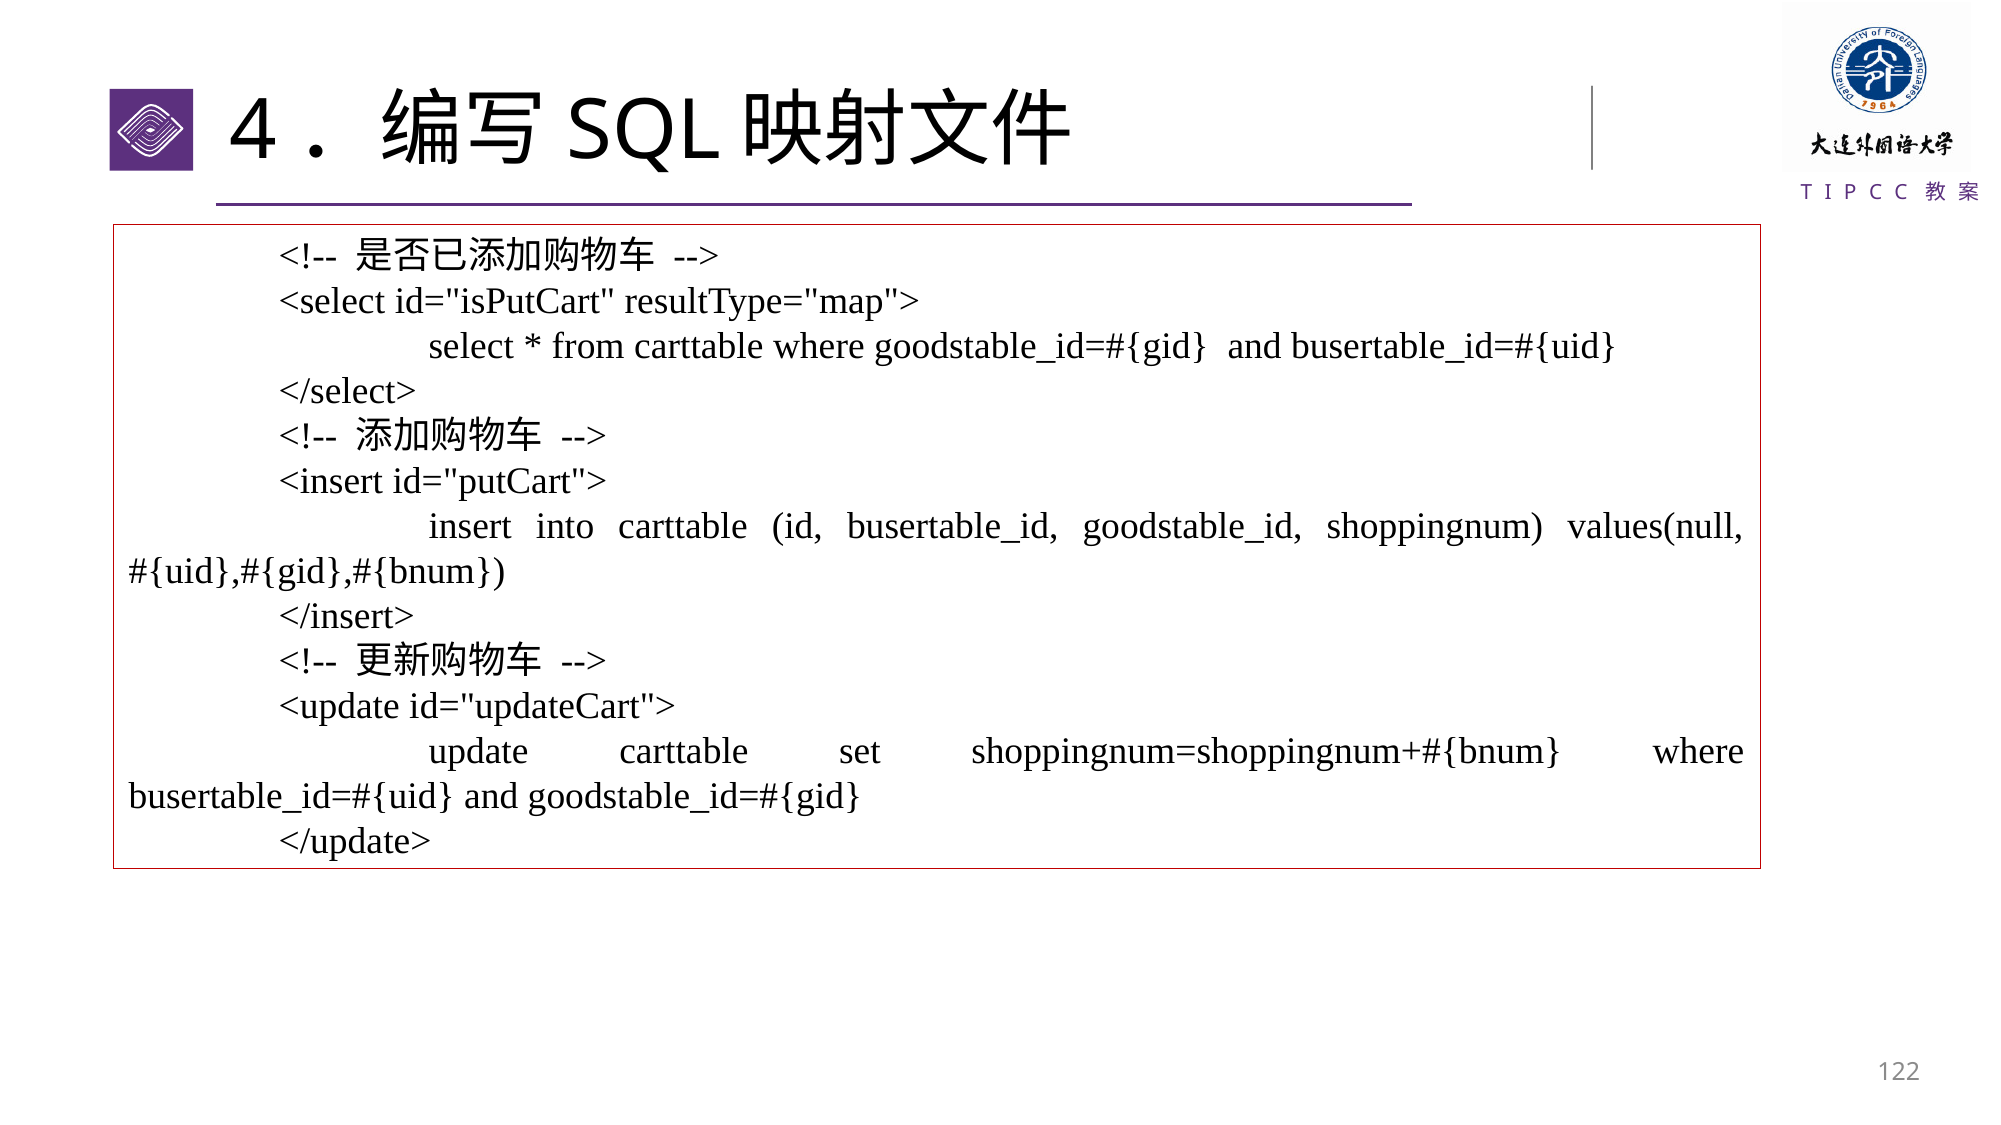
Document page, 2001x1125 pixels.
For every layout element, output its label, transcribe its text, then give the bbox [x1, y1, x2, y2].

slide_number 121 [1485, 1042, 1936, 1103]
text_box <!-- 是否已添加购物车 --> <select id="isPutCart" resultType="map"> select * from carttable where goodstable_id=#{gid} and busertable_id=#{uid} </select> <!-- 添加购物车 --> <insert id="putCart"> insert into carttable (id, busertable_id, goodstable_id, shoppingnum) values(null, #{uid},#{gid},#{bnum}) </insert> <!-- 更新购物车 --> <update id="updateCart"> update carttable set shoppingnum=shoppingnum+#{bnum} where busertable_id=#{uid} and goodstable_id=#{gid} </update> [113, 224, 1761, 869]
picture [1782, 2, 1971, 172]
title 4．编写SQL映射文件 [214, 59, 1564, 205]
